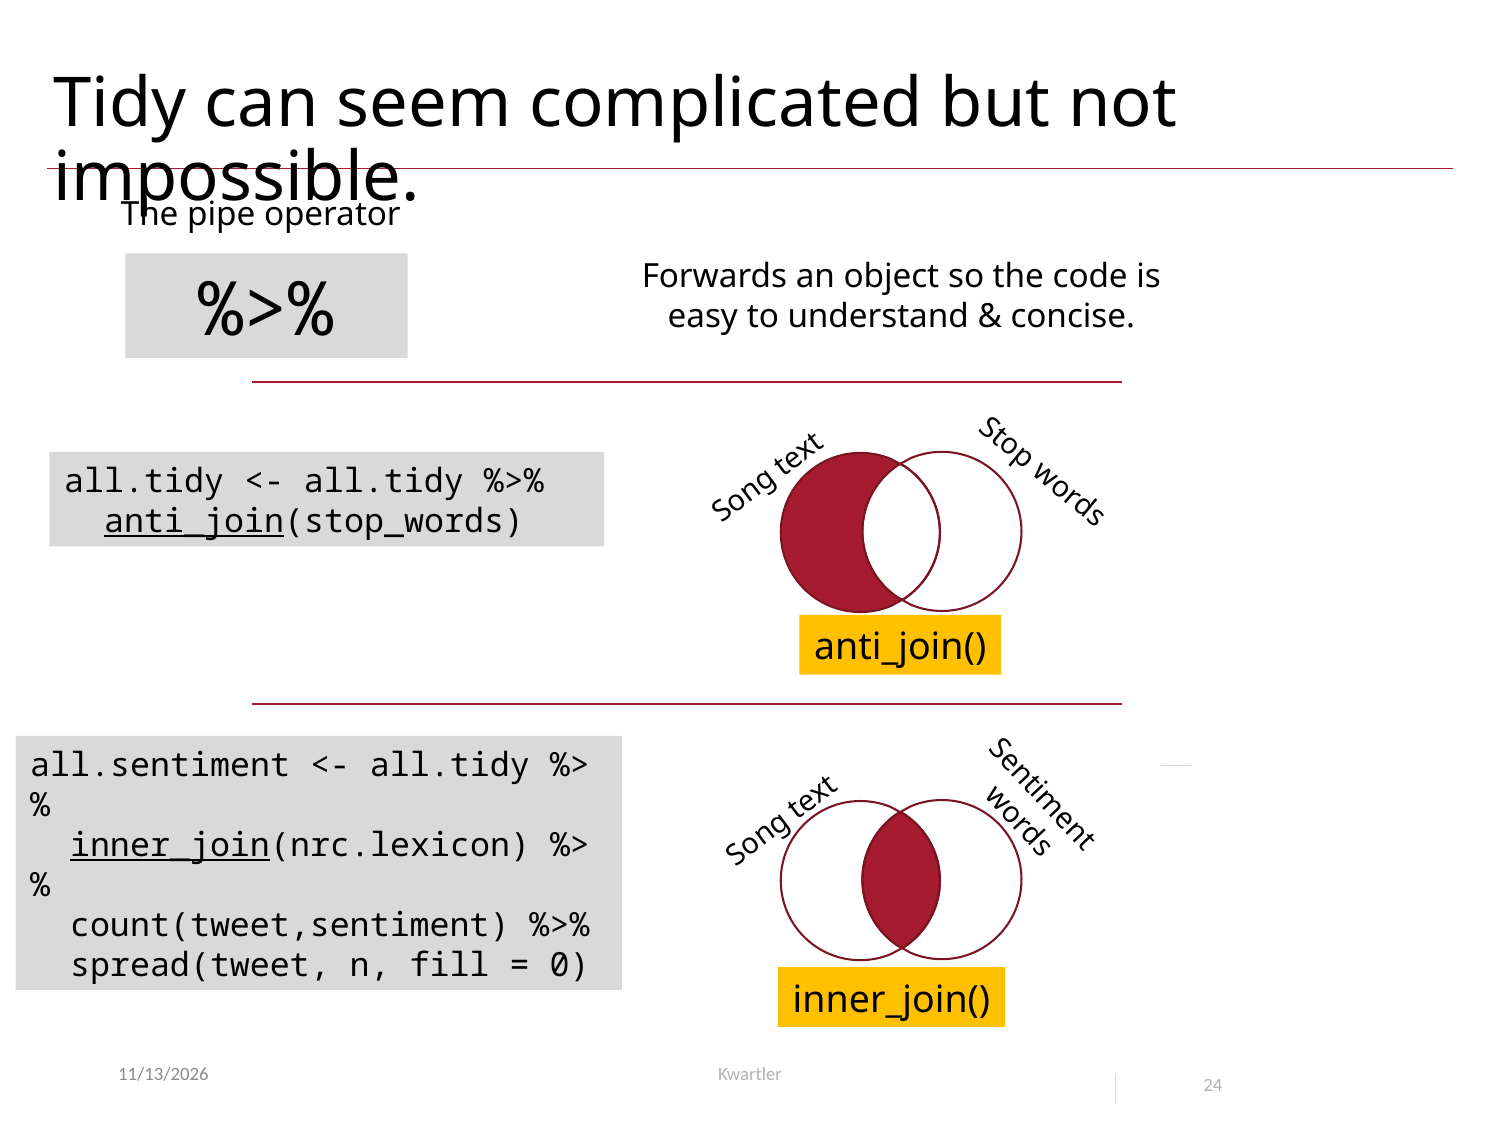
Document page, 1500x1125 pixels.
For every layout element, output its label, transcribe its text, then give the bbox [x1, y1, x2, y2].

slide_number 24 [1188, 1042, 1330, 1103]
text_box Sentiment words [942, 713, 1126, 902]
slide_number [103, 1042, 441, 1103]
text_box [112, 184, 409, 360]
text_box all.tidy <- all.tidy %>% anti_join(stop_words) [49, 451, 605, 547]
footer Kwartler [496, 1042, 1004, 1103]
text_box Forwards an object so the code is easy to understand & concise. [625, 246, 1178, 342]
text_box Song text [701, 751, 859, 887]
text_box all.sentiment <- all.tidy %>% inner_join(nrc.lexicon) %>% count(tweet,sentiment) %>% spread(tweet, n, fill = 0) [15, 735, 622, 991]
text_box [780, 451, 1022, 612]
text_box Stop words [957, 392, 1131, 548]
text_box anti_join() [799, 614, 1002, 675]
text_box inner_join() [777, 967, 1006, 1027]
title Tidy can seem complicated but not impossible. [38, 59, 1397, 157]
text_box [780, 799, 1022, 961]
text_box Song text [687, 407, 845, 544]
